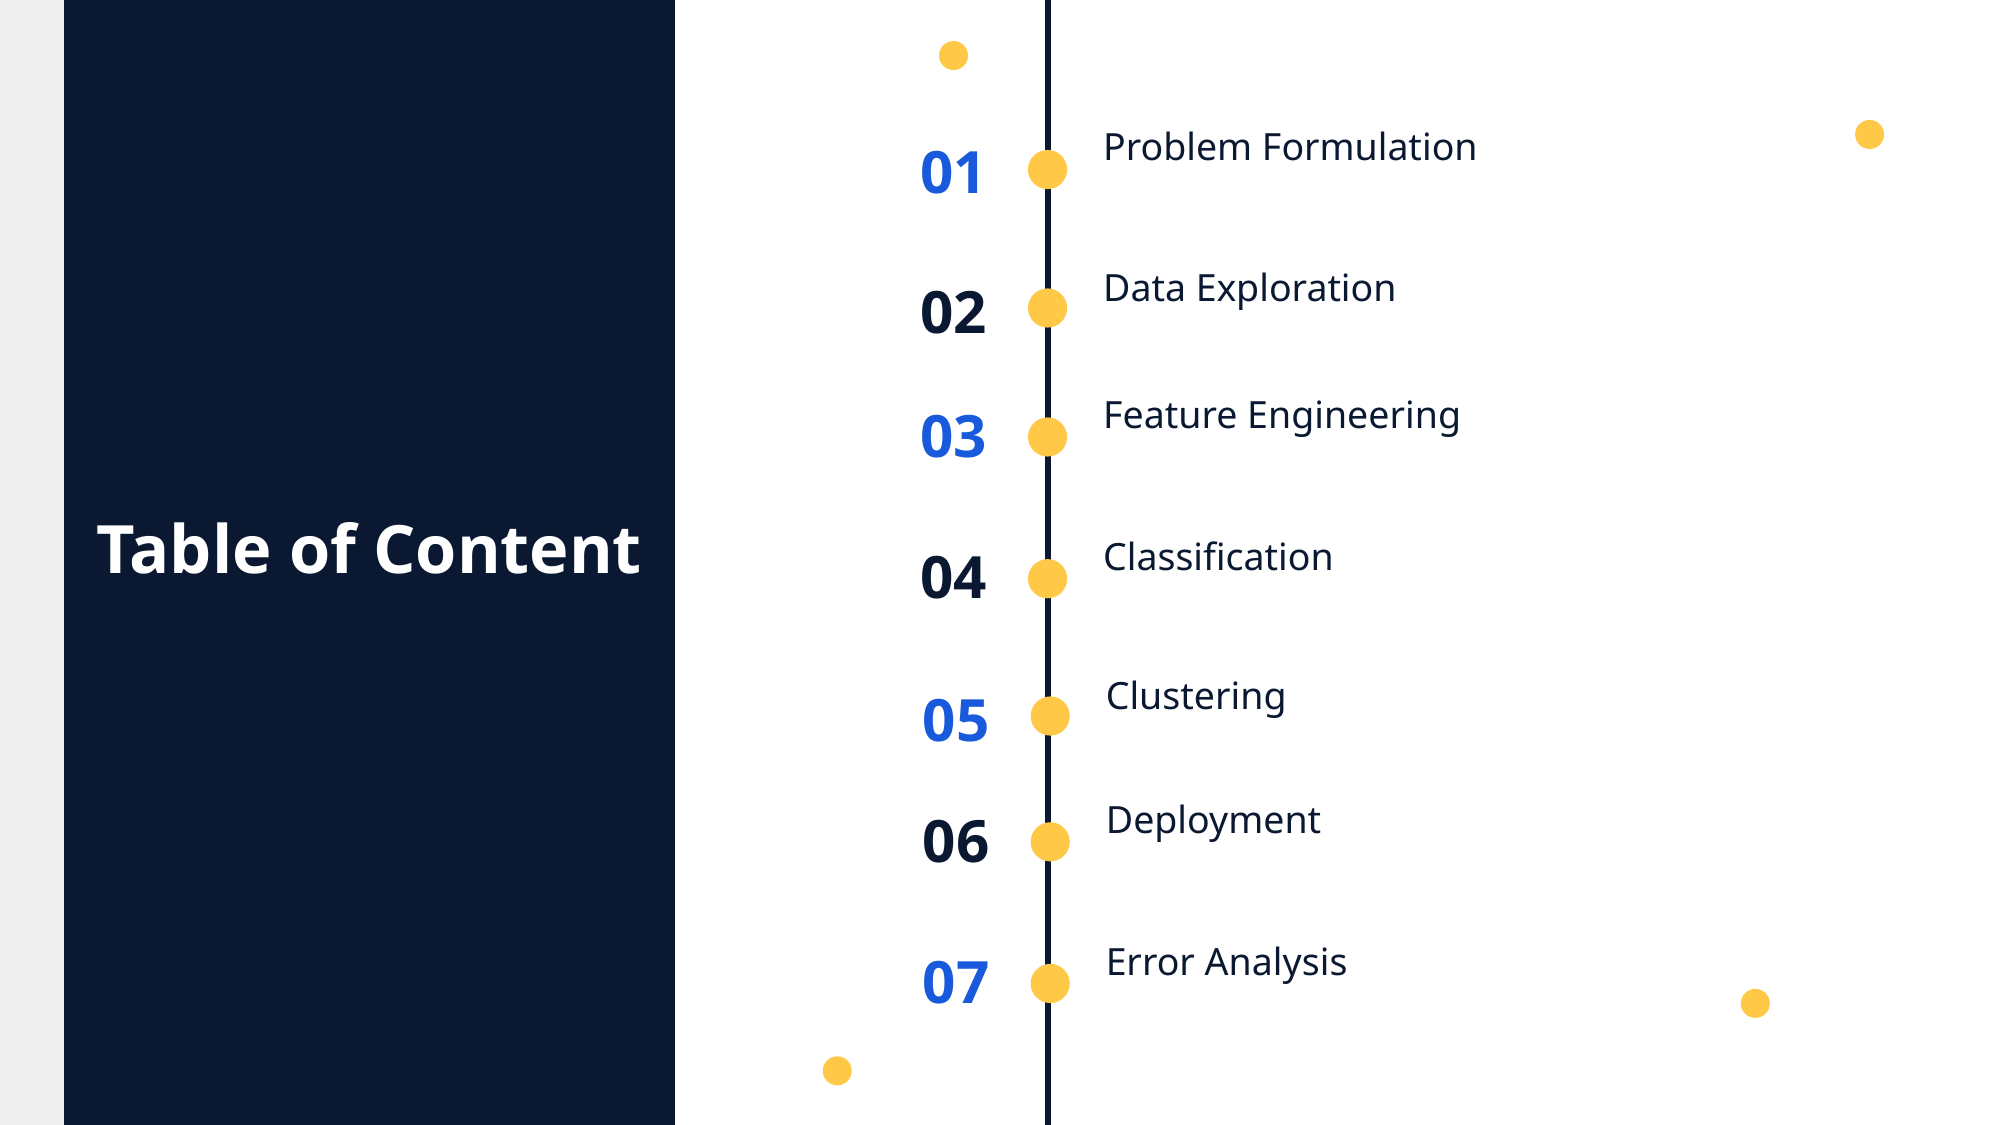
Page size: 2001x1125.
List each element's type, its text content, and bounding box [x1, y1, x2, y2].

text_box [1855, 119, 1885, 149]
text_box 07 [903, 937, 1009, 1023]
text_box 03 [900, 391, 1007, 477]
text_box Deployment [1091, 788, 1612, 849]
text_box Problem Formulation [1088, 115, 1609, 176]
text_box Table of Content [81, 499, 658, 594]
text_box [1030, 963, 1070, 1004]
text_box [1027, 417, 1068, 457]
text_box Feature Engineering [1088, 383, 1609, 444]
text_box [939, 41, 969, 71]
text_box [65, 0, 675, 1125]
text_box [1740, 988, 1770, 1018]
text_box [1027, 288, 1068, 328]
text_box 04 [900, 533, 1007, 618]
text_box 01 [900, 127, 1007, 213]
text_box [822, 1056, 852, 1086]
text_box [1030, 822, 1070, 862]
text_box [1027, 559, 1068, 599]
text_box Data Exploration [1088, 256, 1609, 316]
text_box [1030, 696, 1070, 736]
text_box Error Analysis [1091, 930, 1612, 990]
text_box 06 [903, 796, 1009, 882]
text_box [0, 0, 65, 1125]
text_box 05 [903, 675, 1009, 761]
text_box [1027, 149, 1068, 190]
text_box Clustering [1091, 664, 1612, 724]
text_box Classification [1088, 525, 1609, 586]
text_box 02 [900, 267, 1007, 353]
